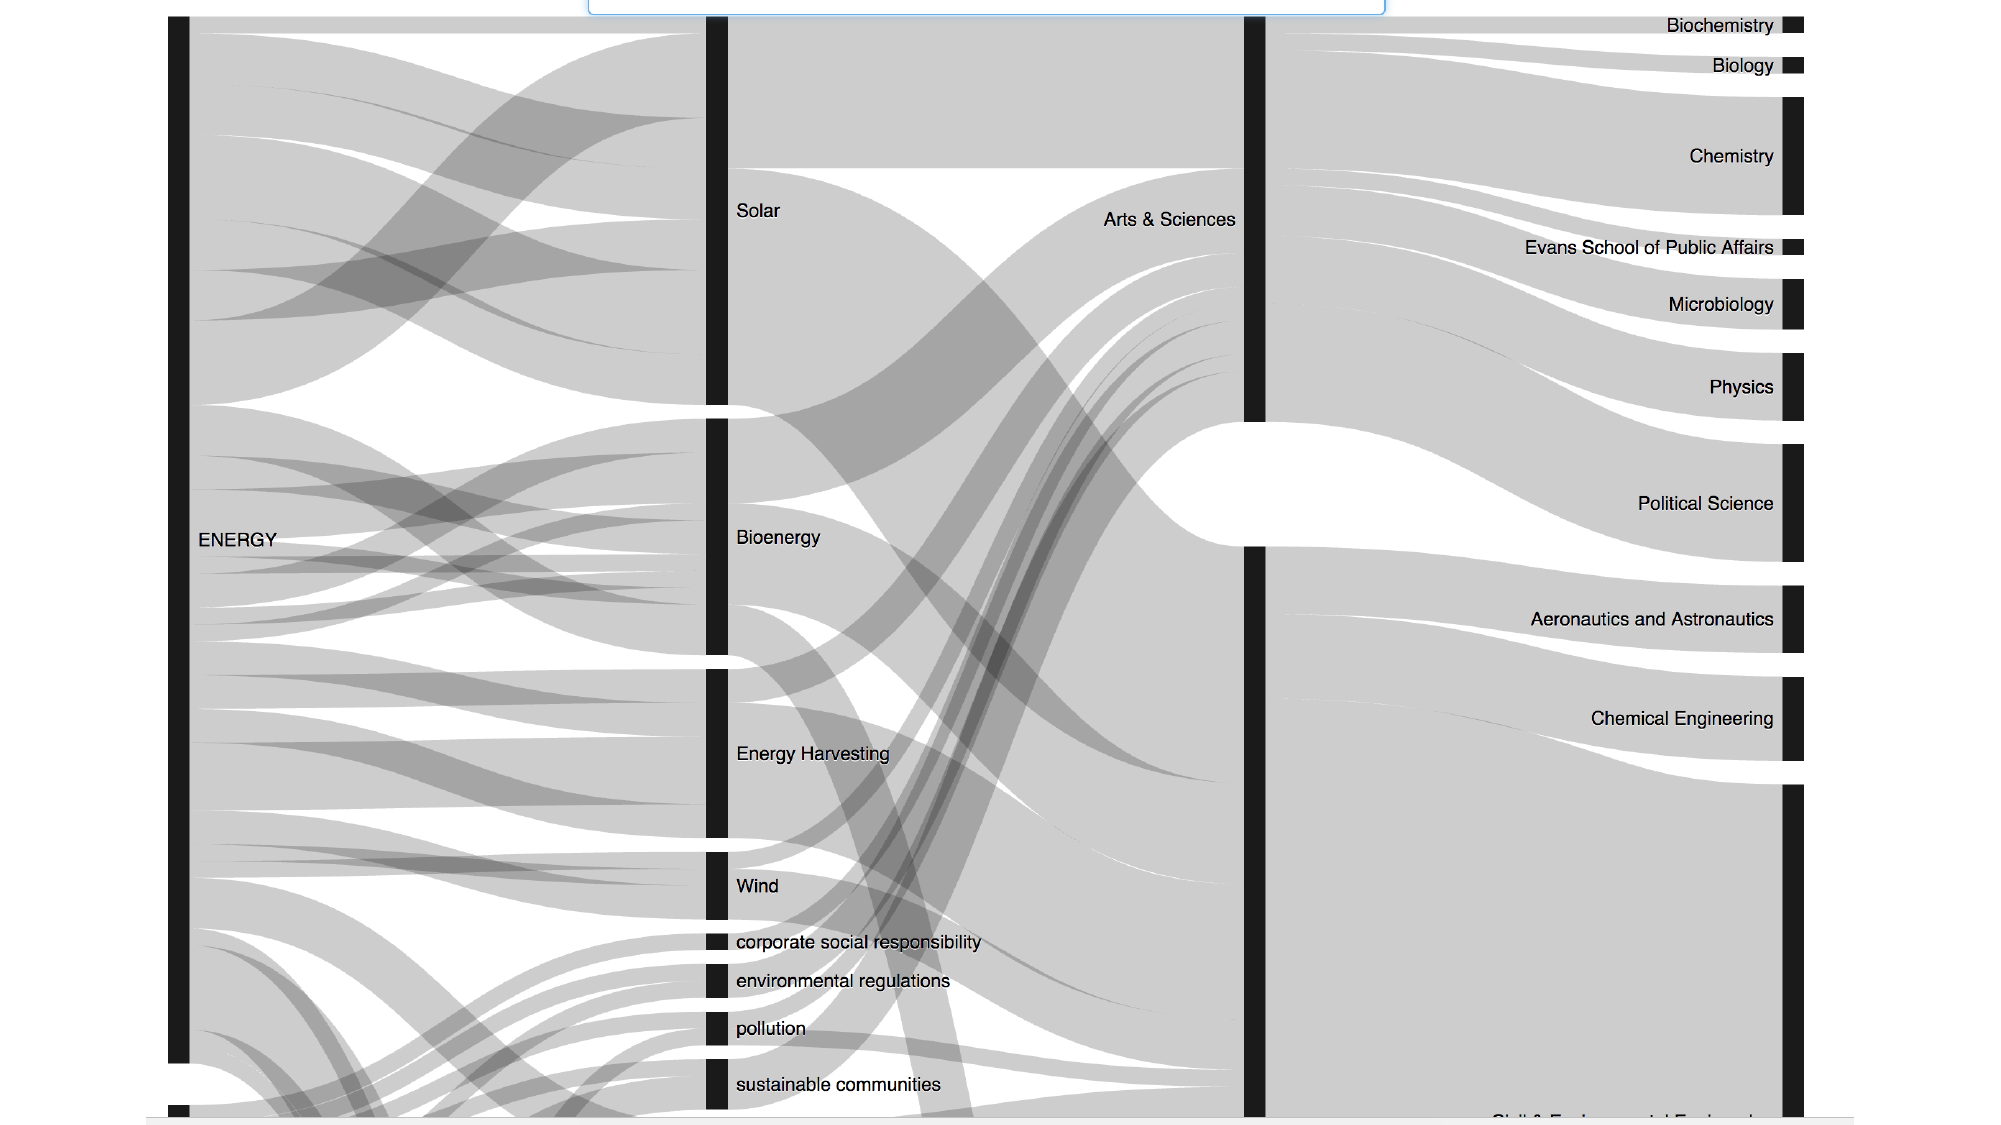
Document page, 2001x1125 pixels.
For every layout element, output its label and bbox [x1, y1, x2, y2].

picture [146, 0, 1854, 1125]
